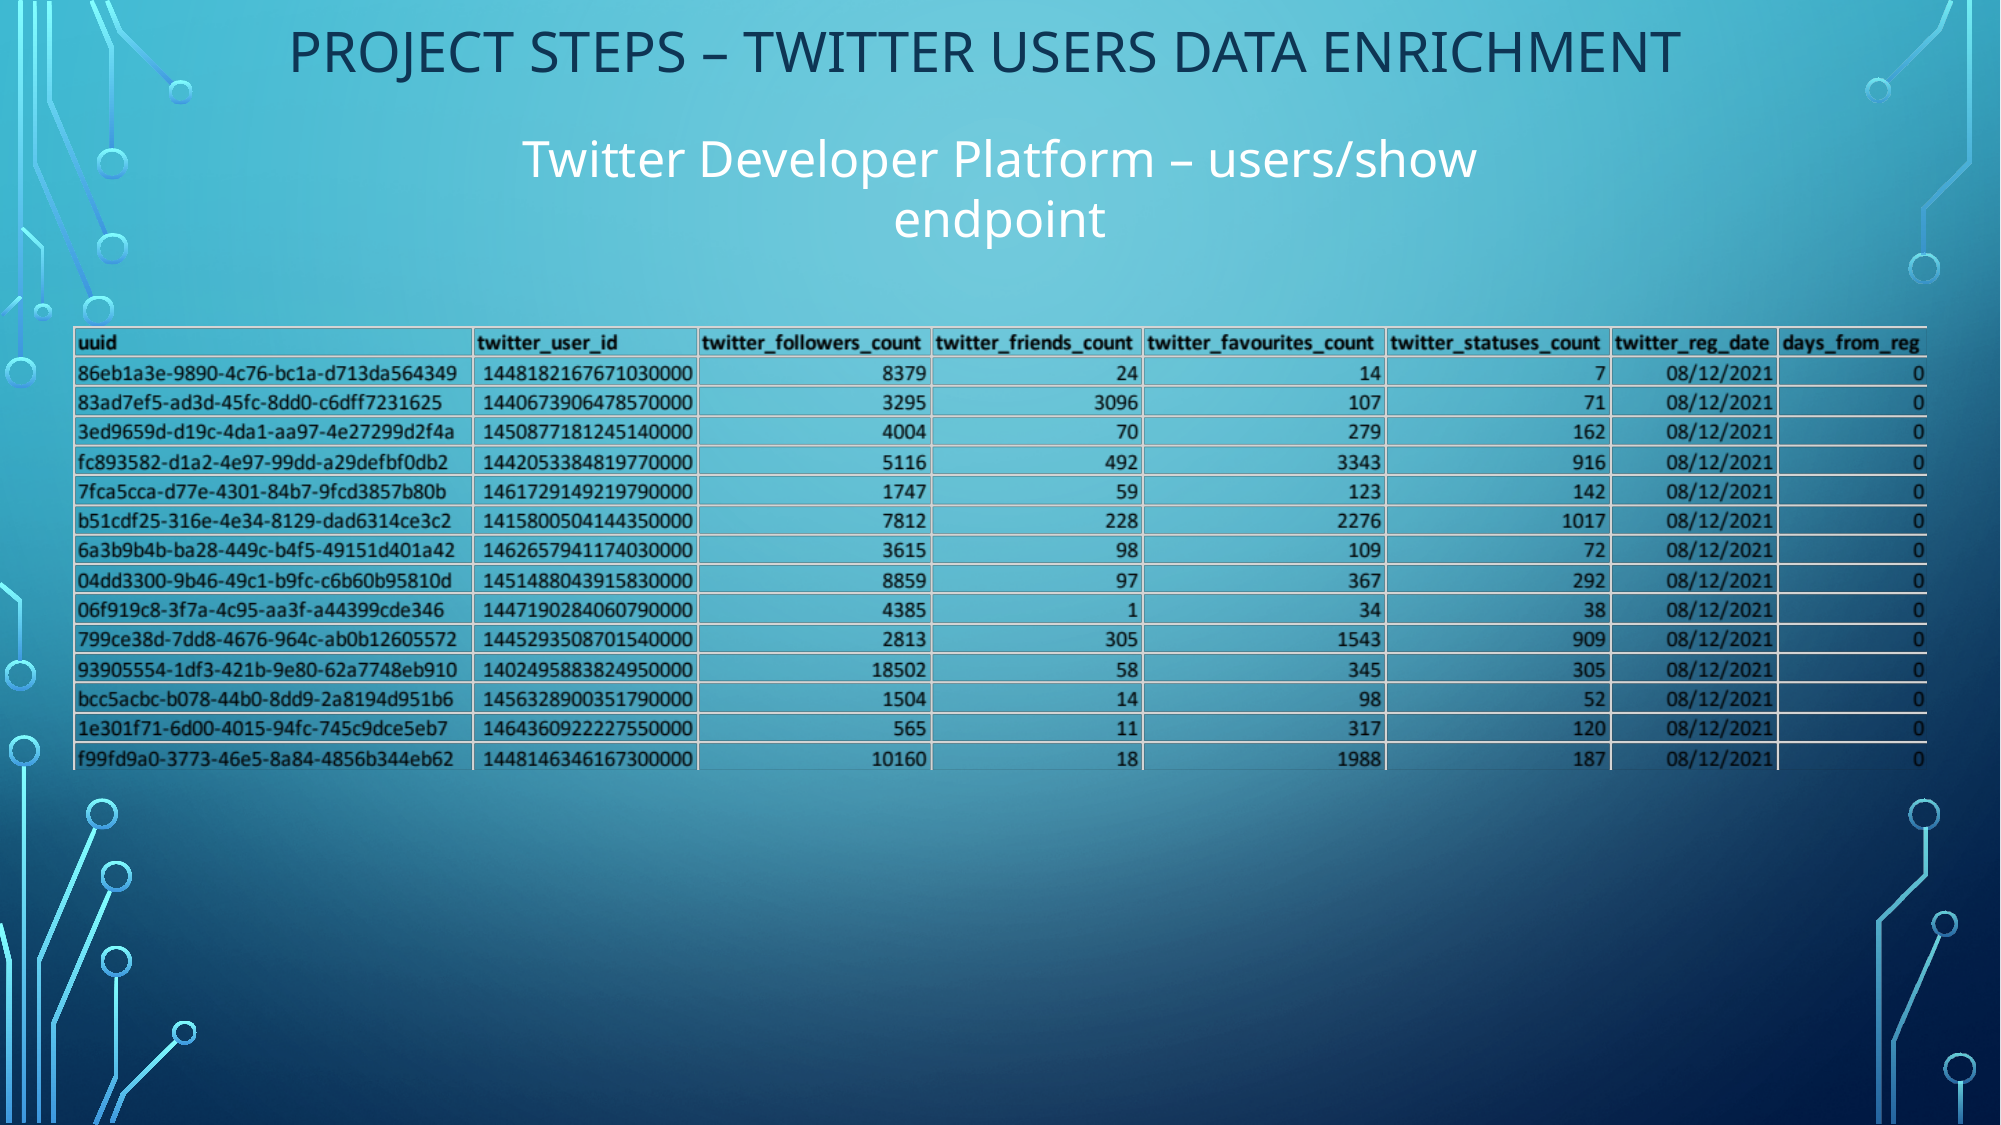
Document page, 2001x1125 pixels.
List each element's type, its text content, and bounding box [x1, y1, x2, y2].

text_box Twitter Developer Platform – users/show endpoint [456, 119, 1544, 255]
title project Steps – twitter users data enrichment [243, 0, 1729, 120]
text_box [72, 326, 1928, 770]
